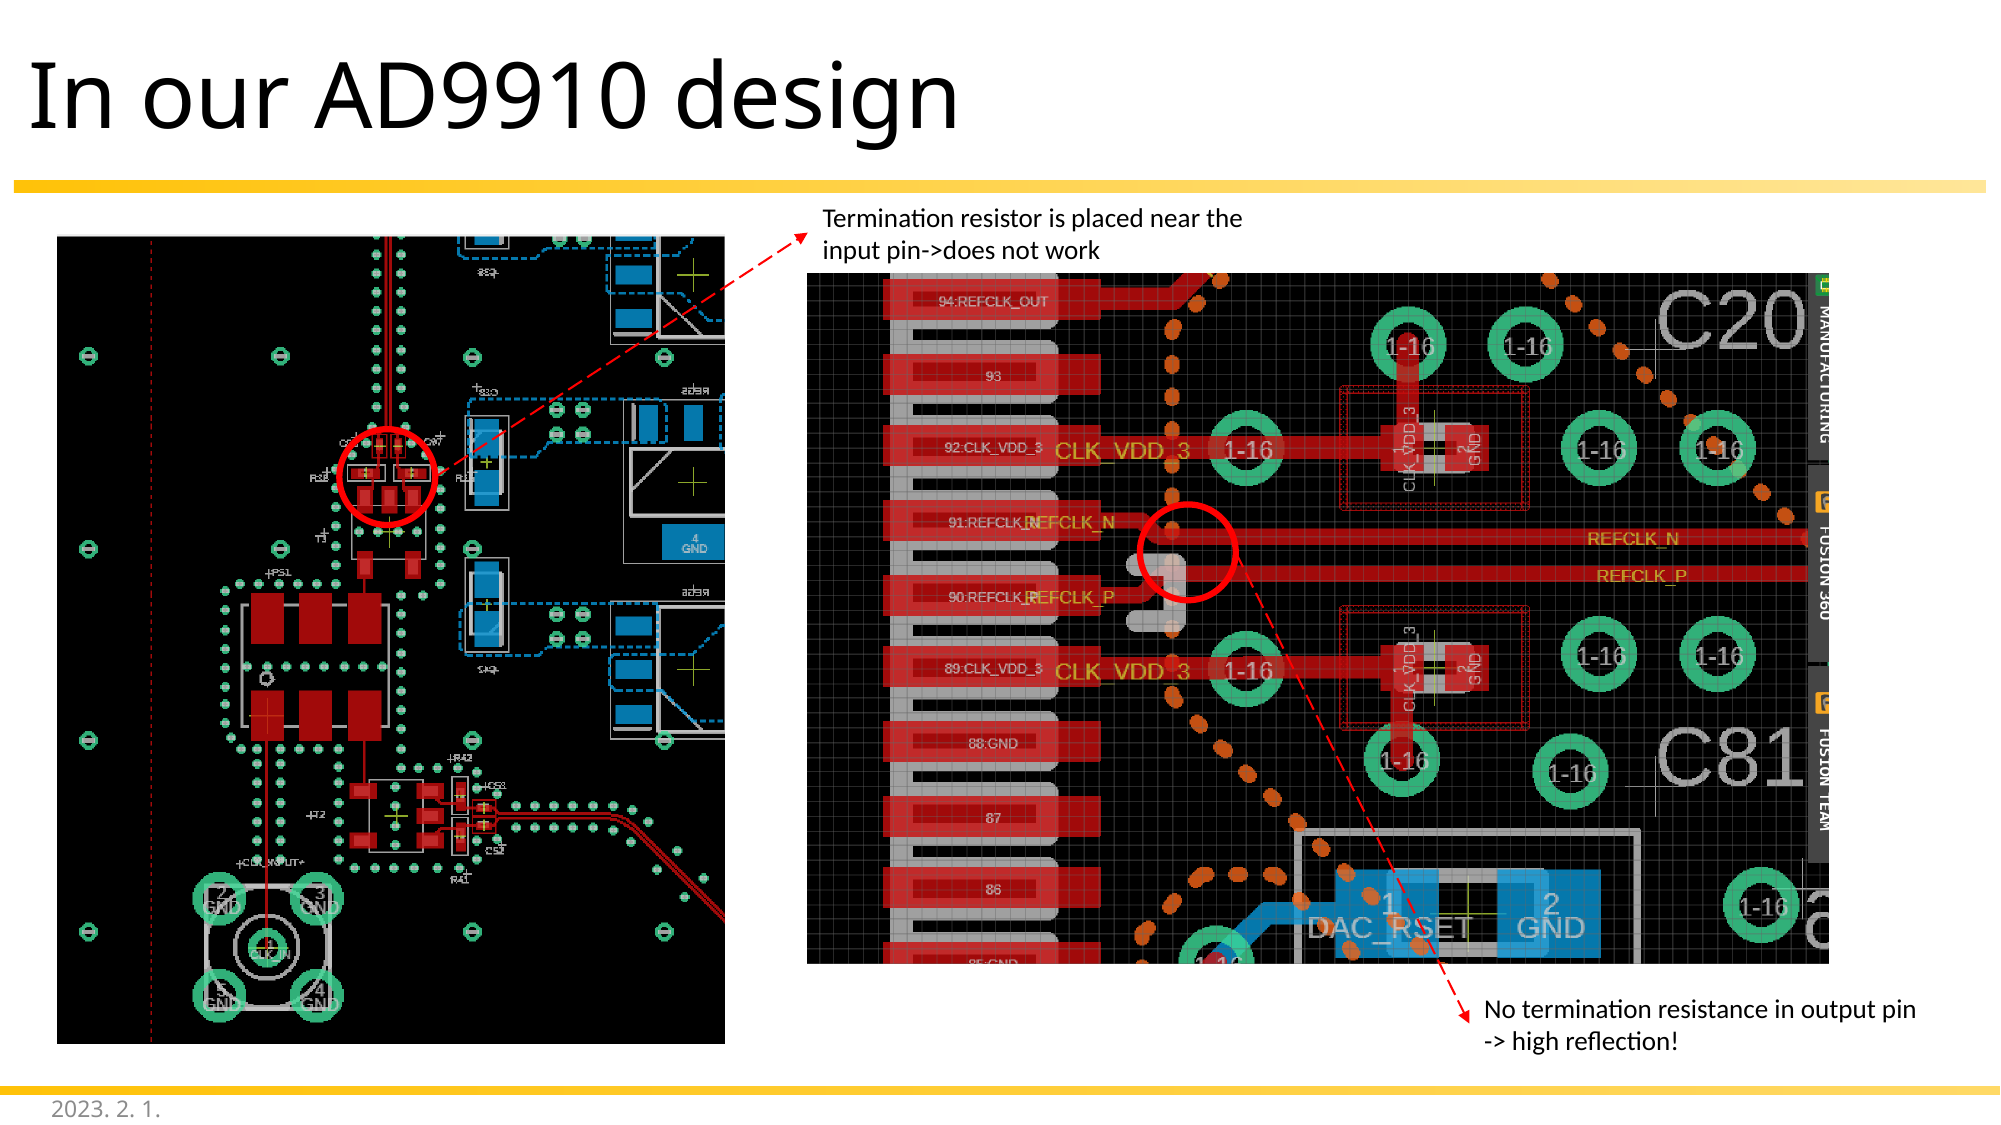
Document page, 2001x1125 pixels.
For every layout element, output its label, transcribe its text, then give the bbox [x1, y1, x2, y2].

picture [807, 273, 1829, 964]
slide_number 2023. 2. 1. [36, 1078, 486, 1125]
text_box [1578, 1087, 1584, 1094]
table_cell GND [599, 180, 605, 192]
text_box No termination resistance in output pin -> high reflection! [1469, 983, 1938, 1064]
picture [689, 545, 708, 552]
title In our AD9910 design [13, 25, 1986, 173]
picture [57, 234, 725, 1045]
table_cell GND [1416, 180, 1423, 192]
text_box Termination resistor is placed near the input pin->does not work [807, 192, 1276, 273]
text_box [1697, 1087, 1703, 1094]
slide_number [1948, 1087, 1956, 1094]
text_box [1235, 552, 1470, 1025]
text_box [1008, 180, 1014, 192]
picture [692, 535, 698, 542]
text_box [435, 233, 808, 478]
